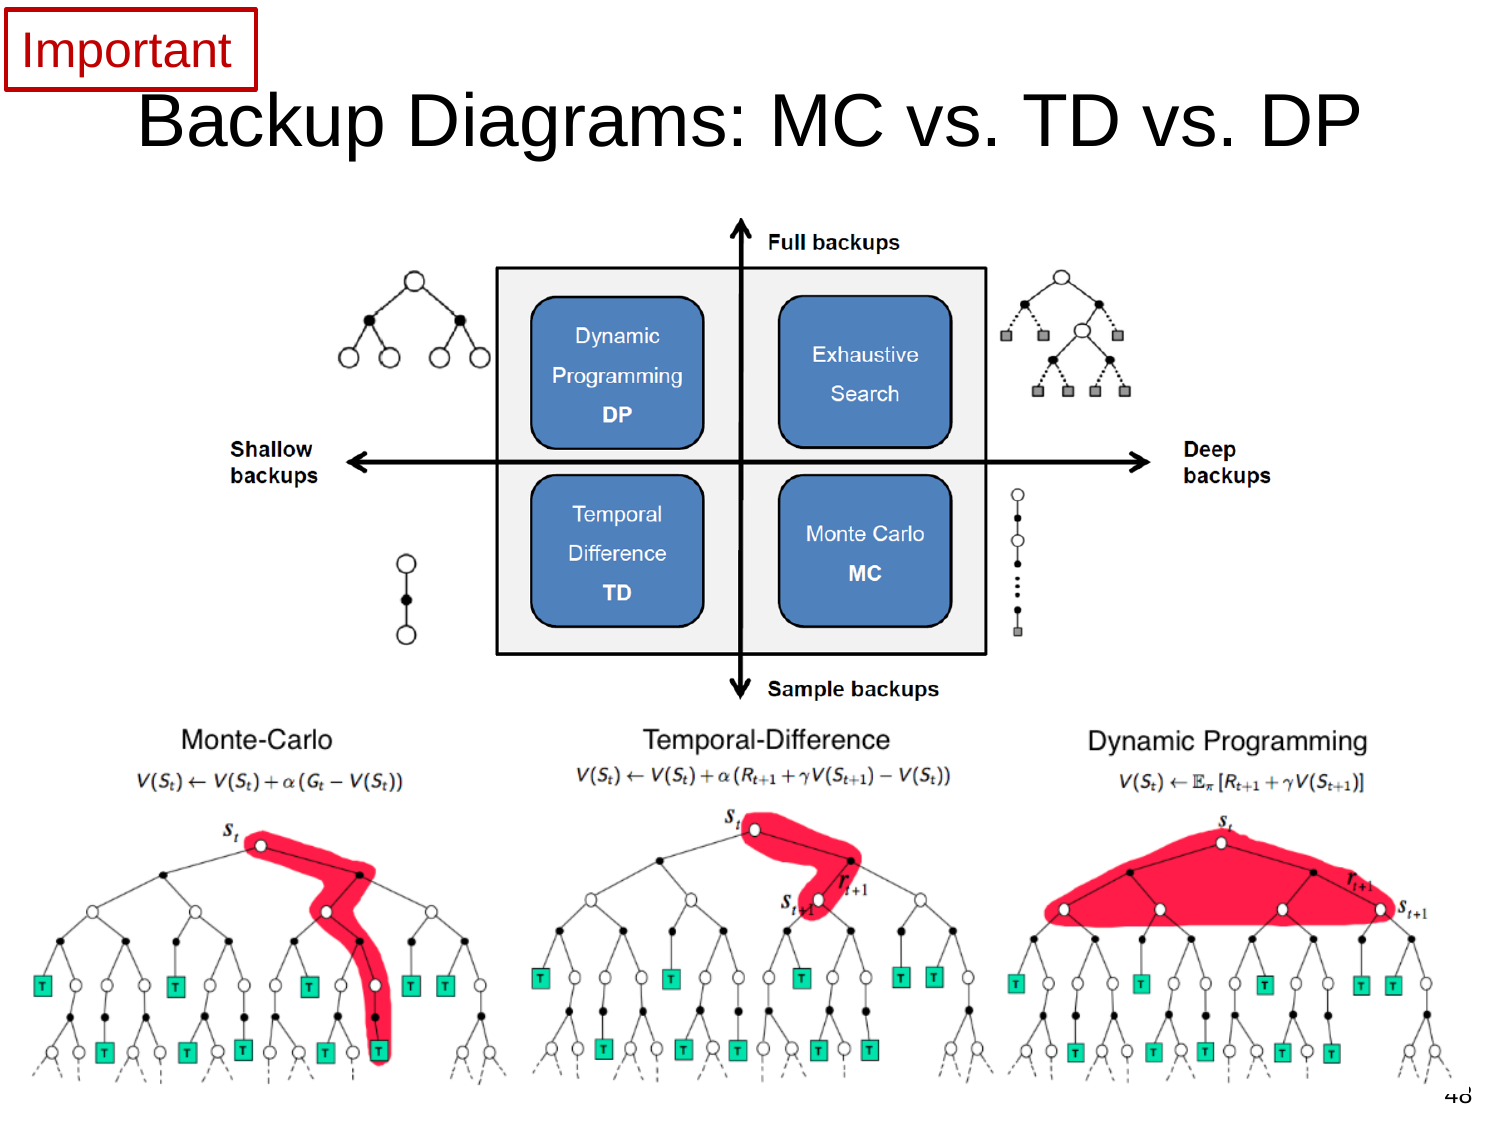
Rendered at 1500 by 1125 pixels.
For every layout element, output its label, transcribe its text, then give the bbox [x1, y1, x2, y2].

title Backup Diagrams: MC vs. TD vs. DP [74, 44, 1426, 188]
slide_number 48 [1137, 1070, 1488, 1112]
picture [15, 218, 1469, 1094]
text_box Important [5, 9, 256, 90]
